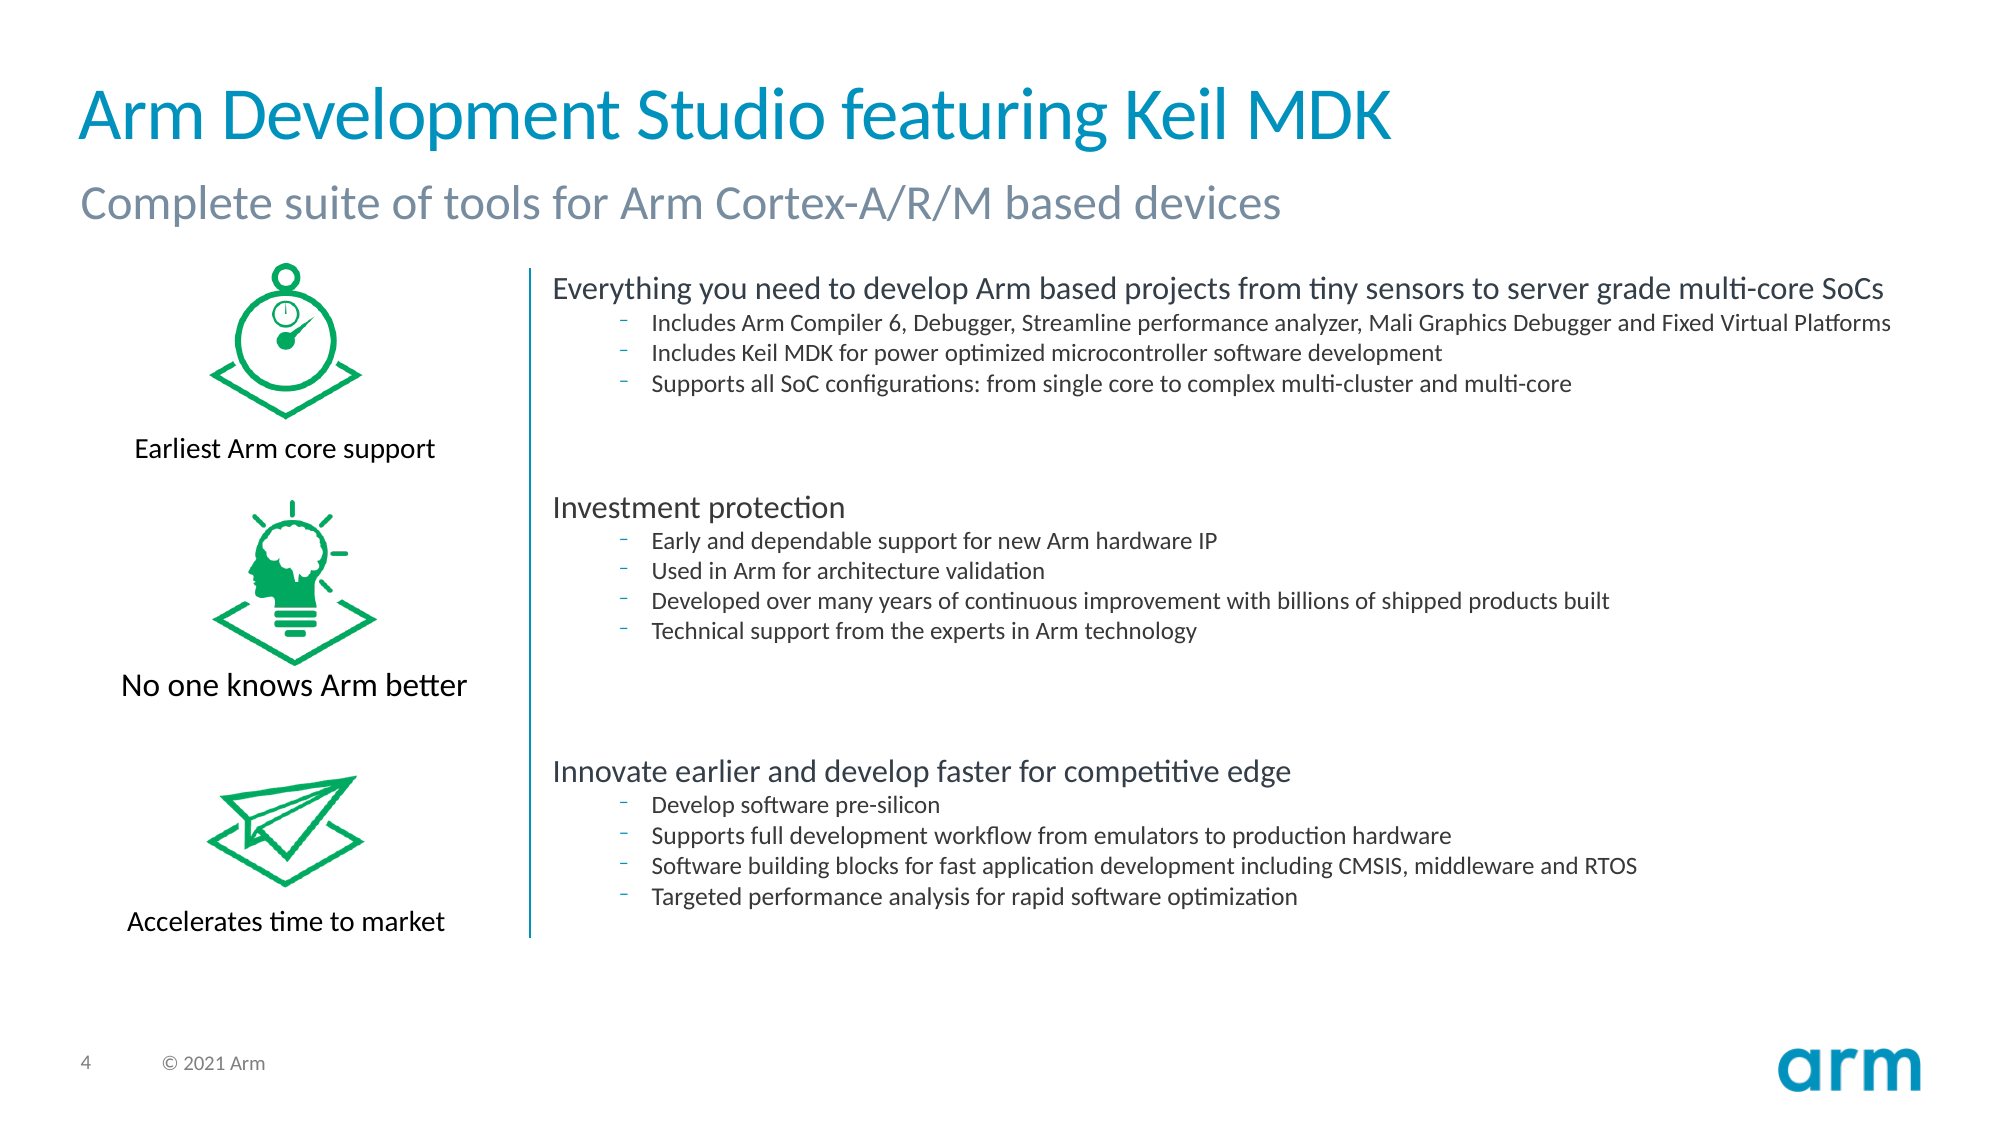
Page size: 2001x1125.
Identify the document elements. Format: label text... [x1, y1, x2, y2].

text_box No one knows Arm better [106, 656, 483, 711]
text_box Earliest Arm core support [114, 419, 457, 475]
title Arm Development Studio featuring Keil MDK [78, 78, 1922, 186]
picture [212, 500, 377, 666]
picture [1777, 1047, 1922, 1093]
list Complete suite of tools for Arm Cortex-A/R/M based devices [80, 170, 1915, 228]
picture [198, 263, 373, 434]
picture [203, 775, 369, 896]
text_box Accelerates time to market [107, 892, 466, 947]
list Everything you need to develop Arm based projects from tiny sensors to server grade multi-core SoCs Includes Arm Compiler 6, Debugger, Streamline performance analyzer, Mali Graphics Debugger and Fixed Virtual Platforms Includes Keil MDK for power optimized microcontroller software development Supports all SoC configurations: from single core to complex multi-cluster and multi-core Investment protection Early and dependable support for new Arm hardware IP Used in Arm for architecture validation Developed over many years of continuous improvement with billions of shipped products built Technical support from the experts in Arm technology Innovate earlier and develop faster for competitive edge Develop software pre-silicon Supports full development workflow from emulators to production hardware Software building blocks for fast application development including CMSIS, middleware and RTOS Targeted performance analysis for rapid software optimization [552, 267, 1915, 938]
